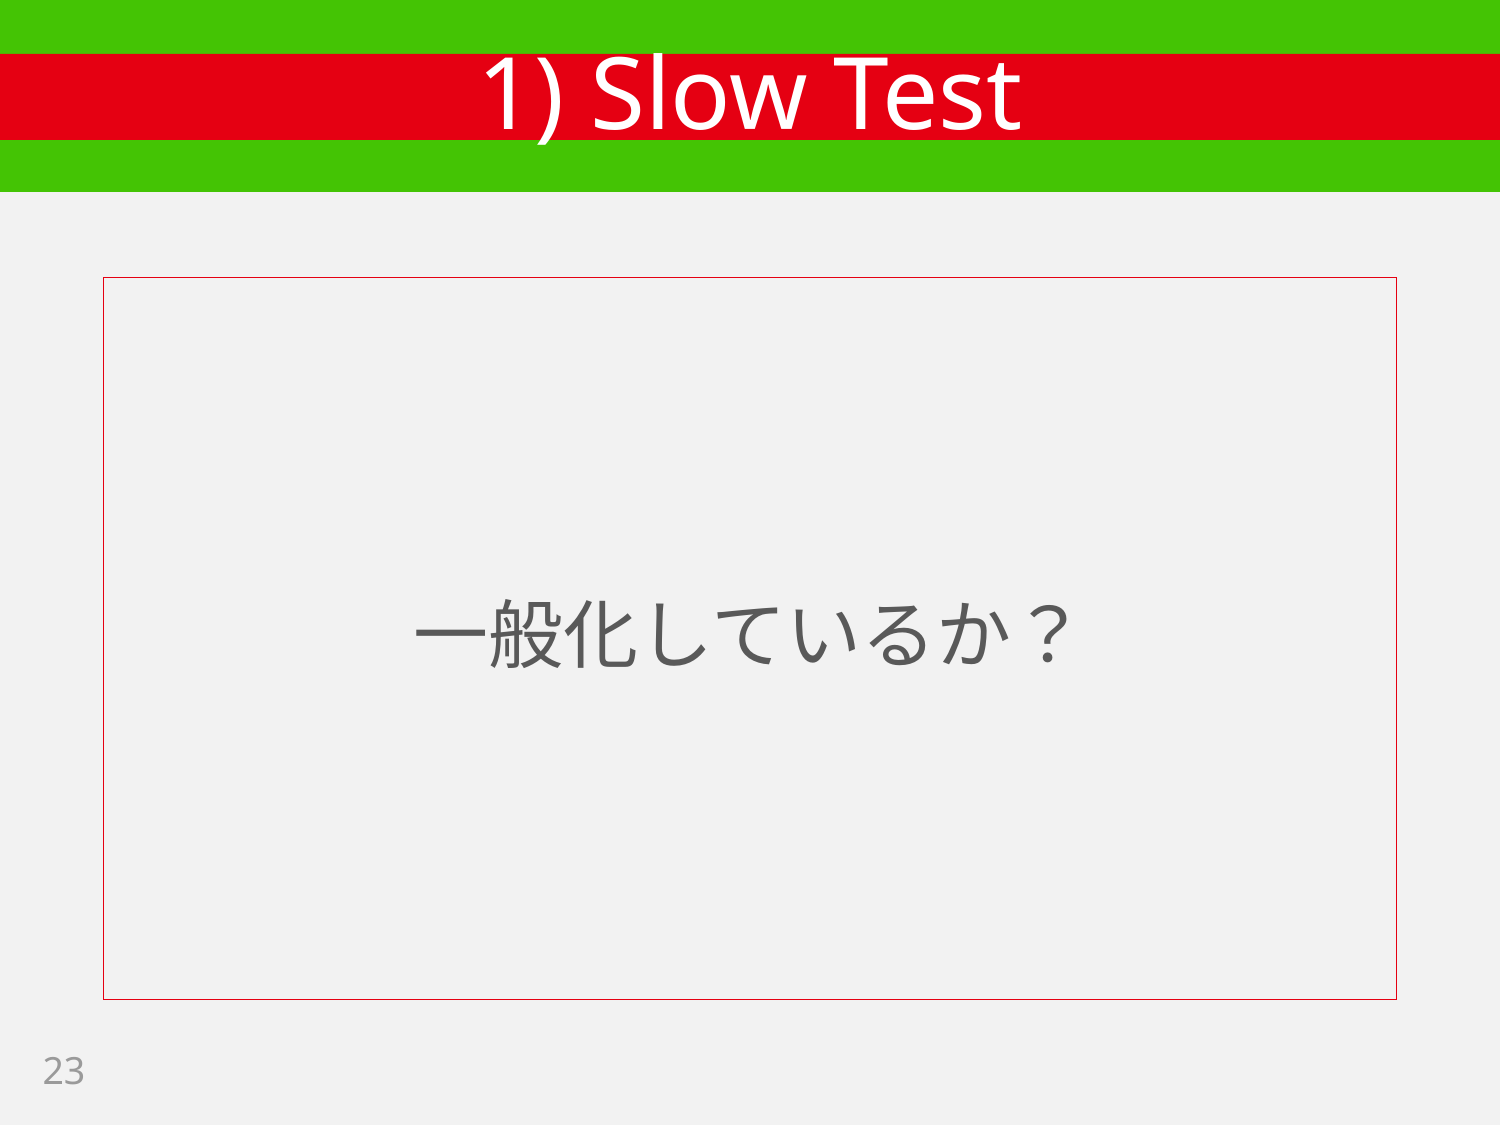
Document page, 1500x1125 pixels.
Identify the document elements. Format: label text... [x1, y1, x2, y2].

title 1) Slow Test [0, 53, 1500, 140]
slide_number 23 [27, 1042, 146, 1102]
list 一般化しているか？ [103, 277, 1397, 1000]
